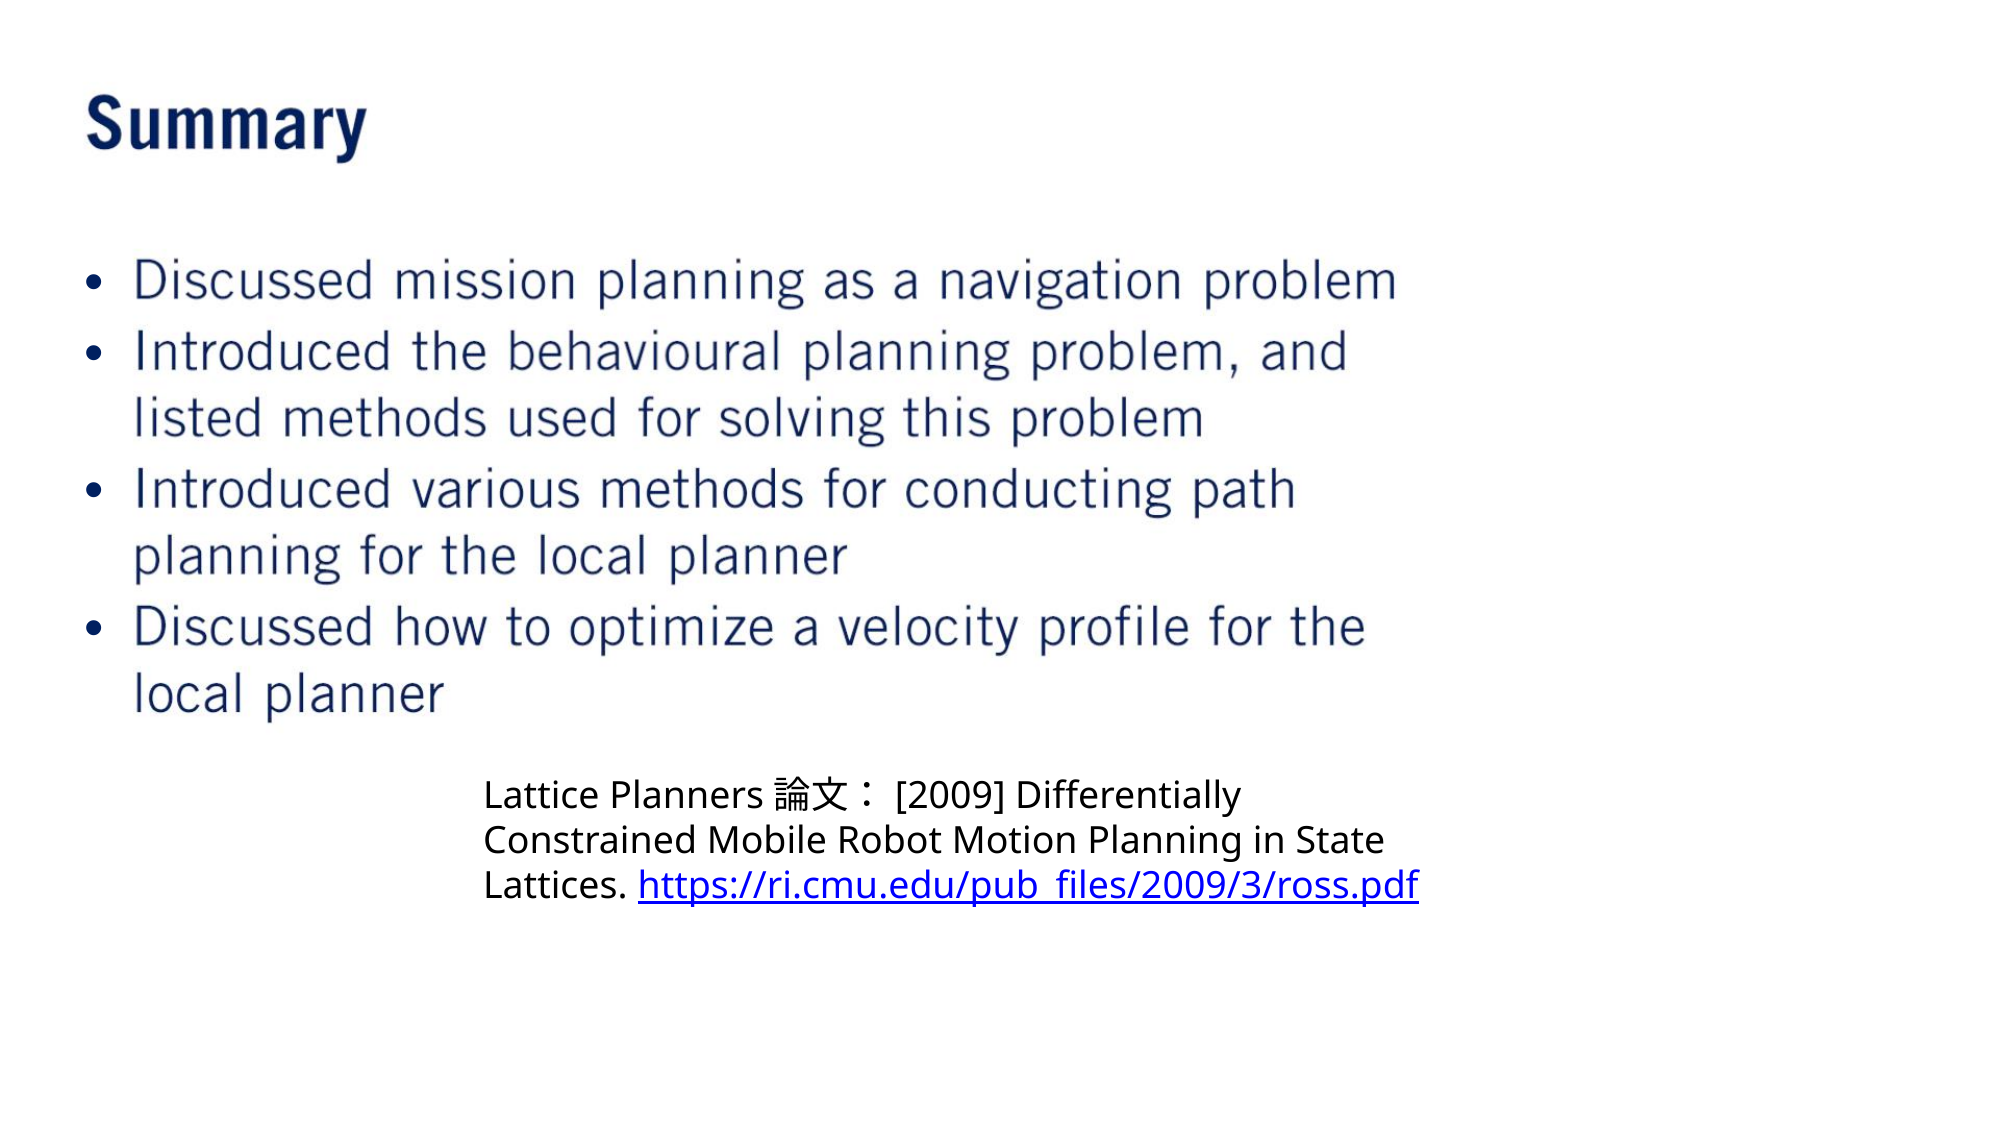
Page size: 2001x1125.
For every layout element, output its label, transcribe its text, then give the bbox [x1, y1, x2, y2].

text_box • • [84, 458, 129, 658]
text_box Lattice Planners論⽂：[2009] Differentially Constrained Mobile Robot Motion Planning in State Lattices. https://ri.cmu.edu/pub_files/2009/3/ross.pdf [468, 763, 1469, 964]
text_box [0, 0, 2000, 1125]
text_box • • [84, 249, 129, 383]
